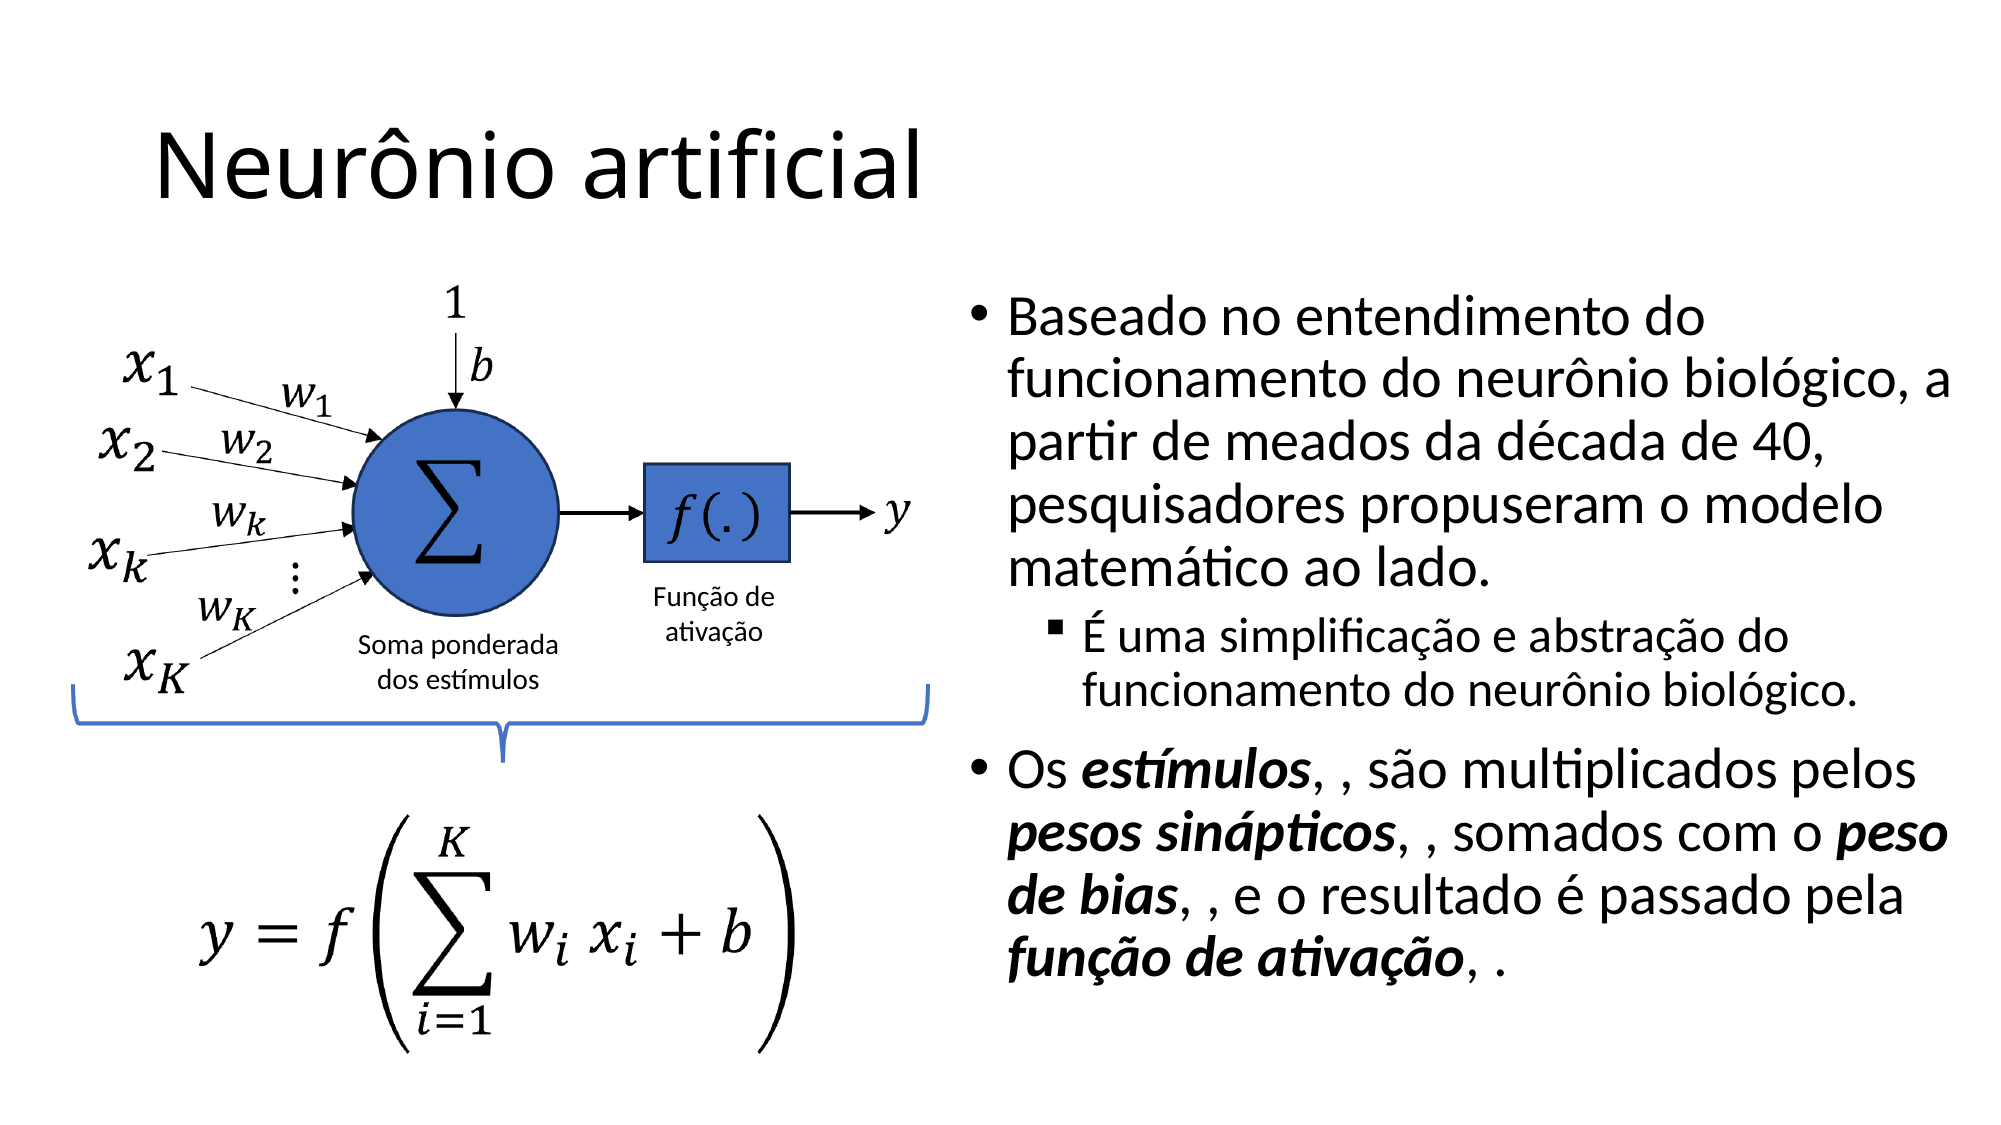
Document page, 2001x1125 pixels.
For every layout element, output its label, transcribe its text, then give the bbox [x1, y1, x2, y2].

picture [60, 261, 930, 1066]
title Neurônio artificial [137, 59, 1863, 278]
